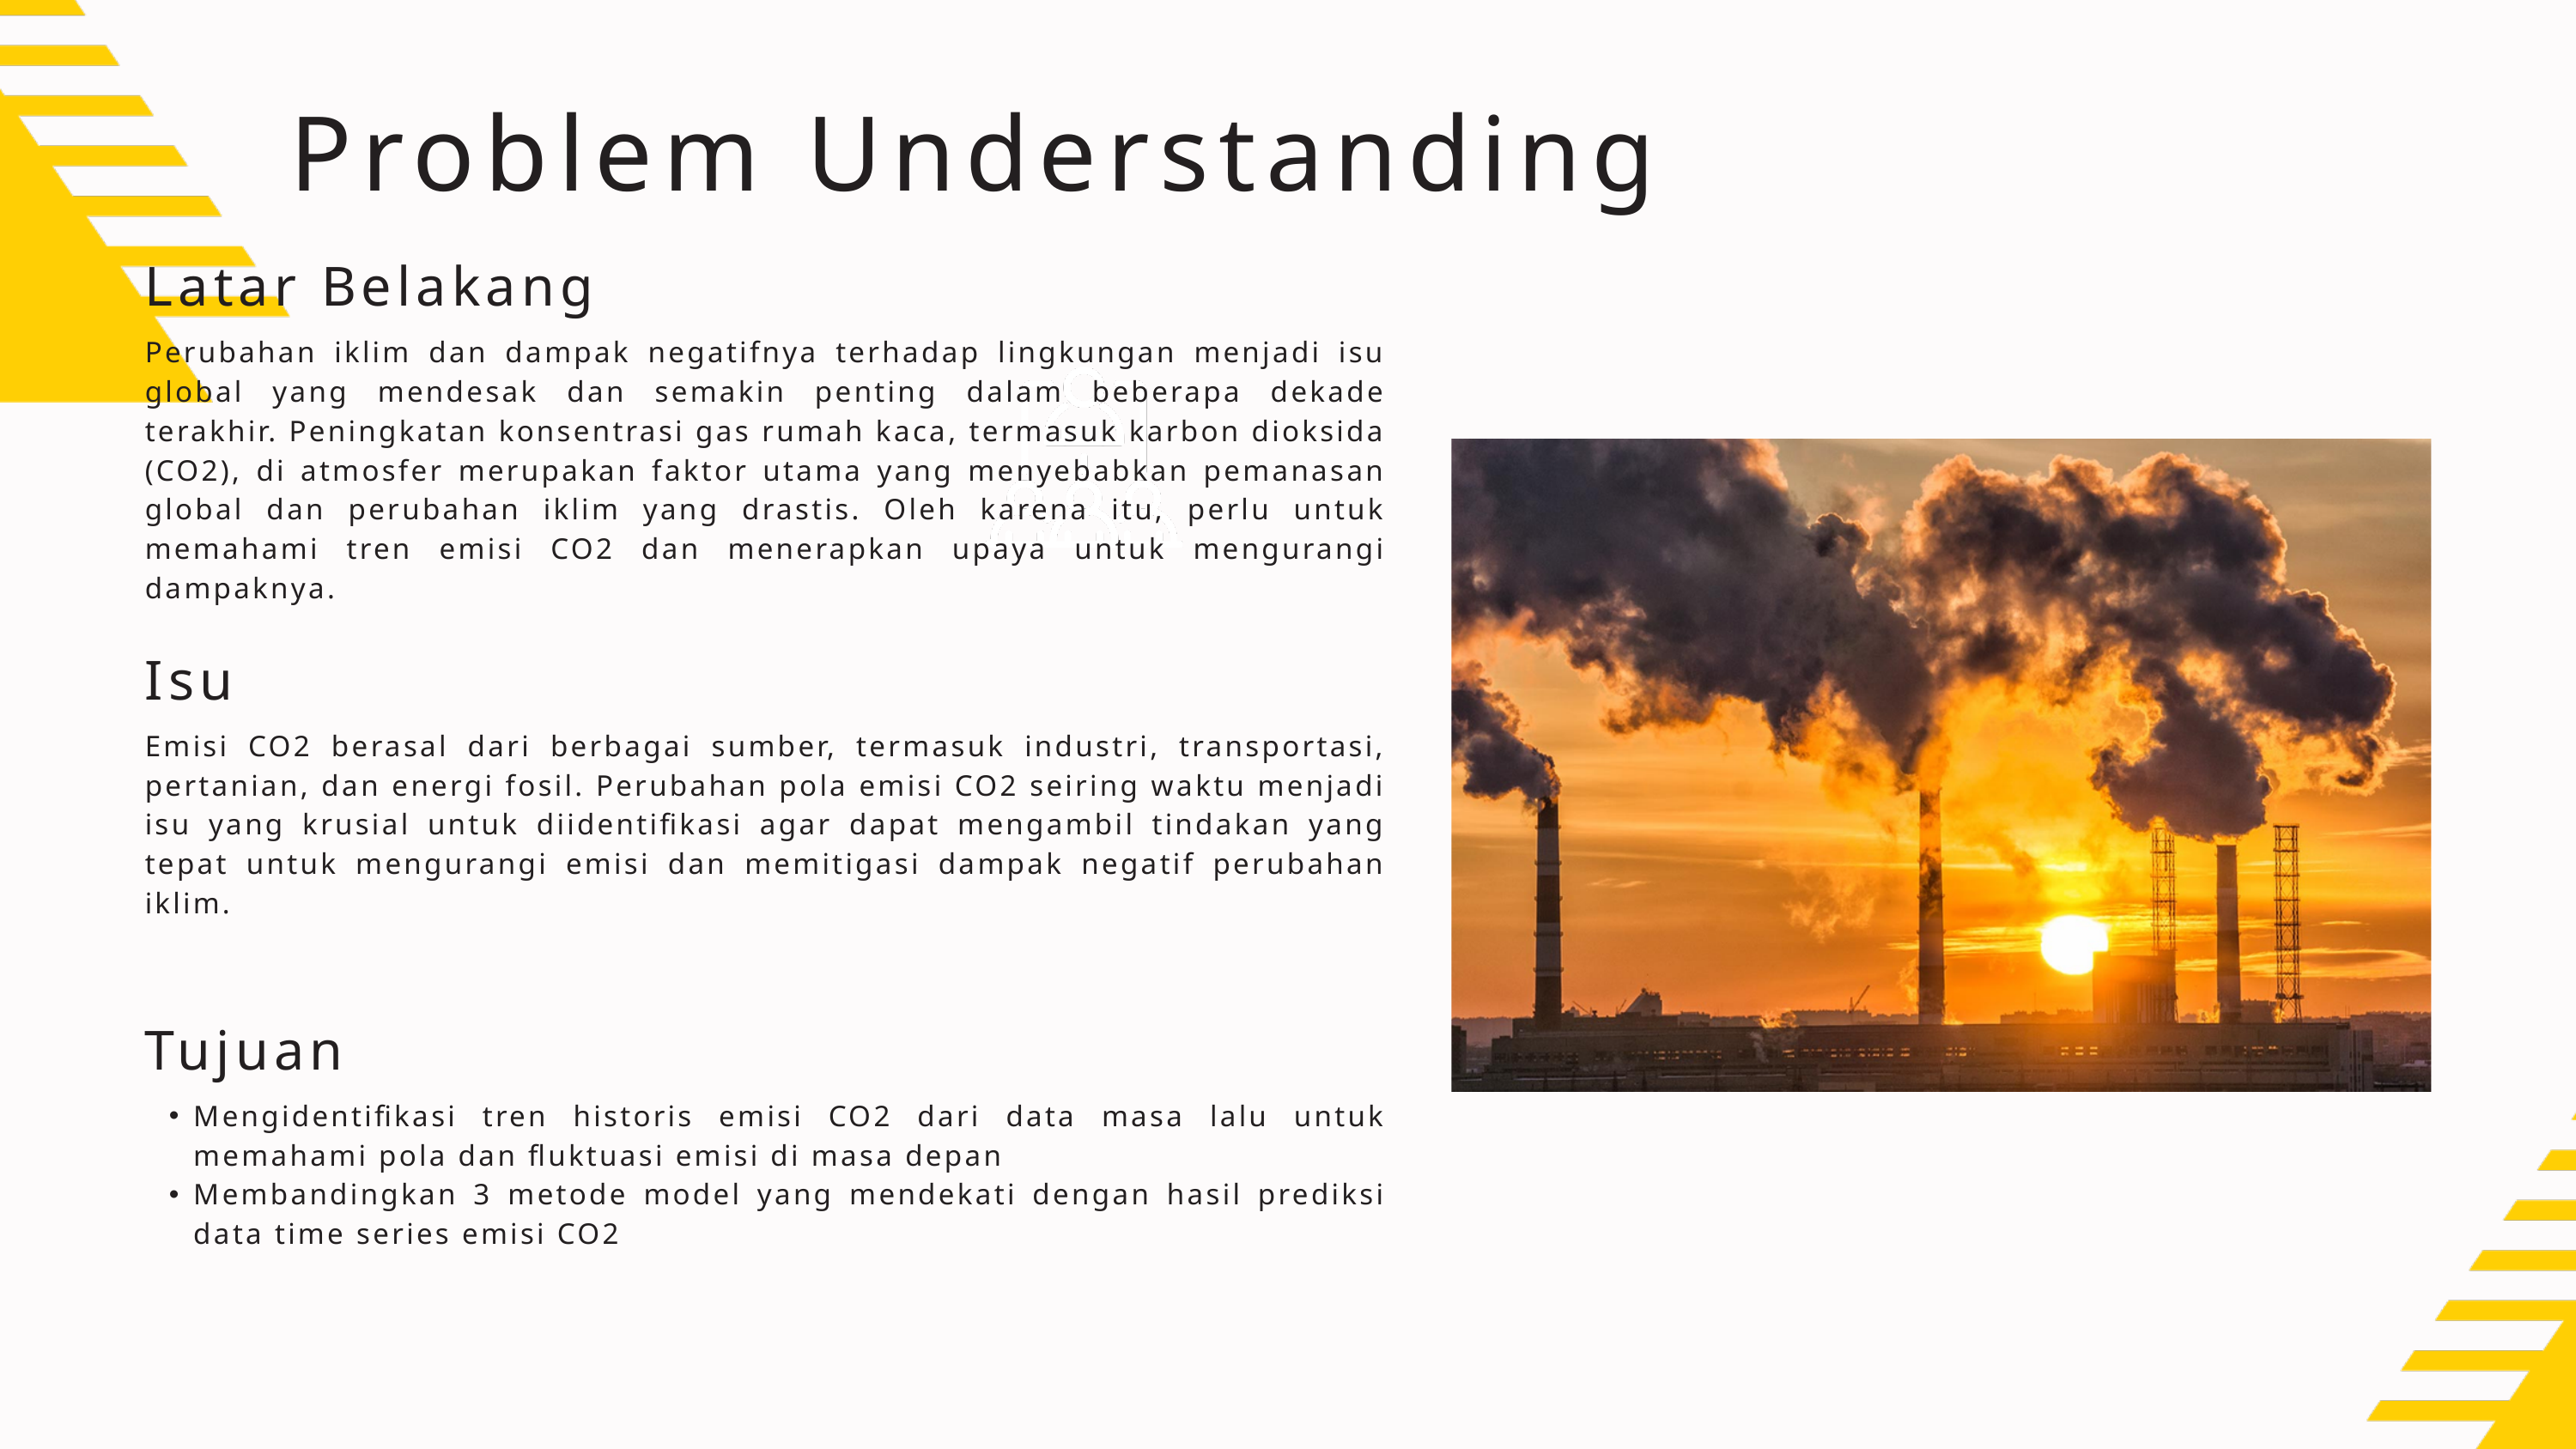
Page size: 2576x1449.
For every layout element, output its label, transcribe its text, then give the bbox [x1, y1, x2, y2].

text_box Mengidentifikasi tren historis emisi CO2 dari data masa lalu untuk memahami pola dan fluktuasi emisi di masa depan Membandingkan 3 metode model yang mendekati dengan hasil prediksi data time series emisi CO2 [144, 1093, 1388, 1251]
text_box Latar Belakang [144, 242, 1141, 318]
text_box [1451, 439, 2432, 1093]
text_box Tujuan [144, 1006, 1141, 1081]
text_box Isu [144, 636, 1141, 712]
text_box [0, 0, 290, 403]
text_box [2299, 1092, 2576, 1449]
text_box Emisi CO2 berasal dari berbagai sumber, termasuk industri, transportasi, pertanian, dan energi fosil. Perubahan pola emisi CO2 seiring waktu menjadi isu yang krusial untuk diidentifikasi agar dapat mengambil tindakan yang tepat untuk mengurangi emisi dan memitigasi dampak negatif perubahan iklim. [144, 723, 1388, 919]
text_box Problem Understanding [290, 69, 1776, 212]
text_box Perubahan iklim dan dampak negatifnya terhadap lingkungan menjadi isu global yang mendesak dan semakin penting dalam beberapa dekade terakhir. Peningkatan konsentrasi gas rumah kaca, termasuk karbon dioksida (CO2), di atmosfer merupakan faktor utama yang menyebabkan pemanasan global dan perubahan iklim yang drastis. Oleh karena itu, perlu untuk memahami tren emisi CO2 dan menerapkan upaya untuk mengurangi dampaknya. [144, 329, 1388, 604]
